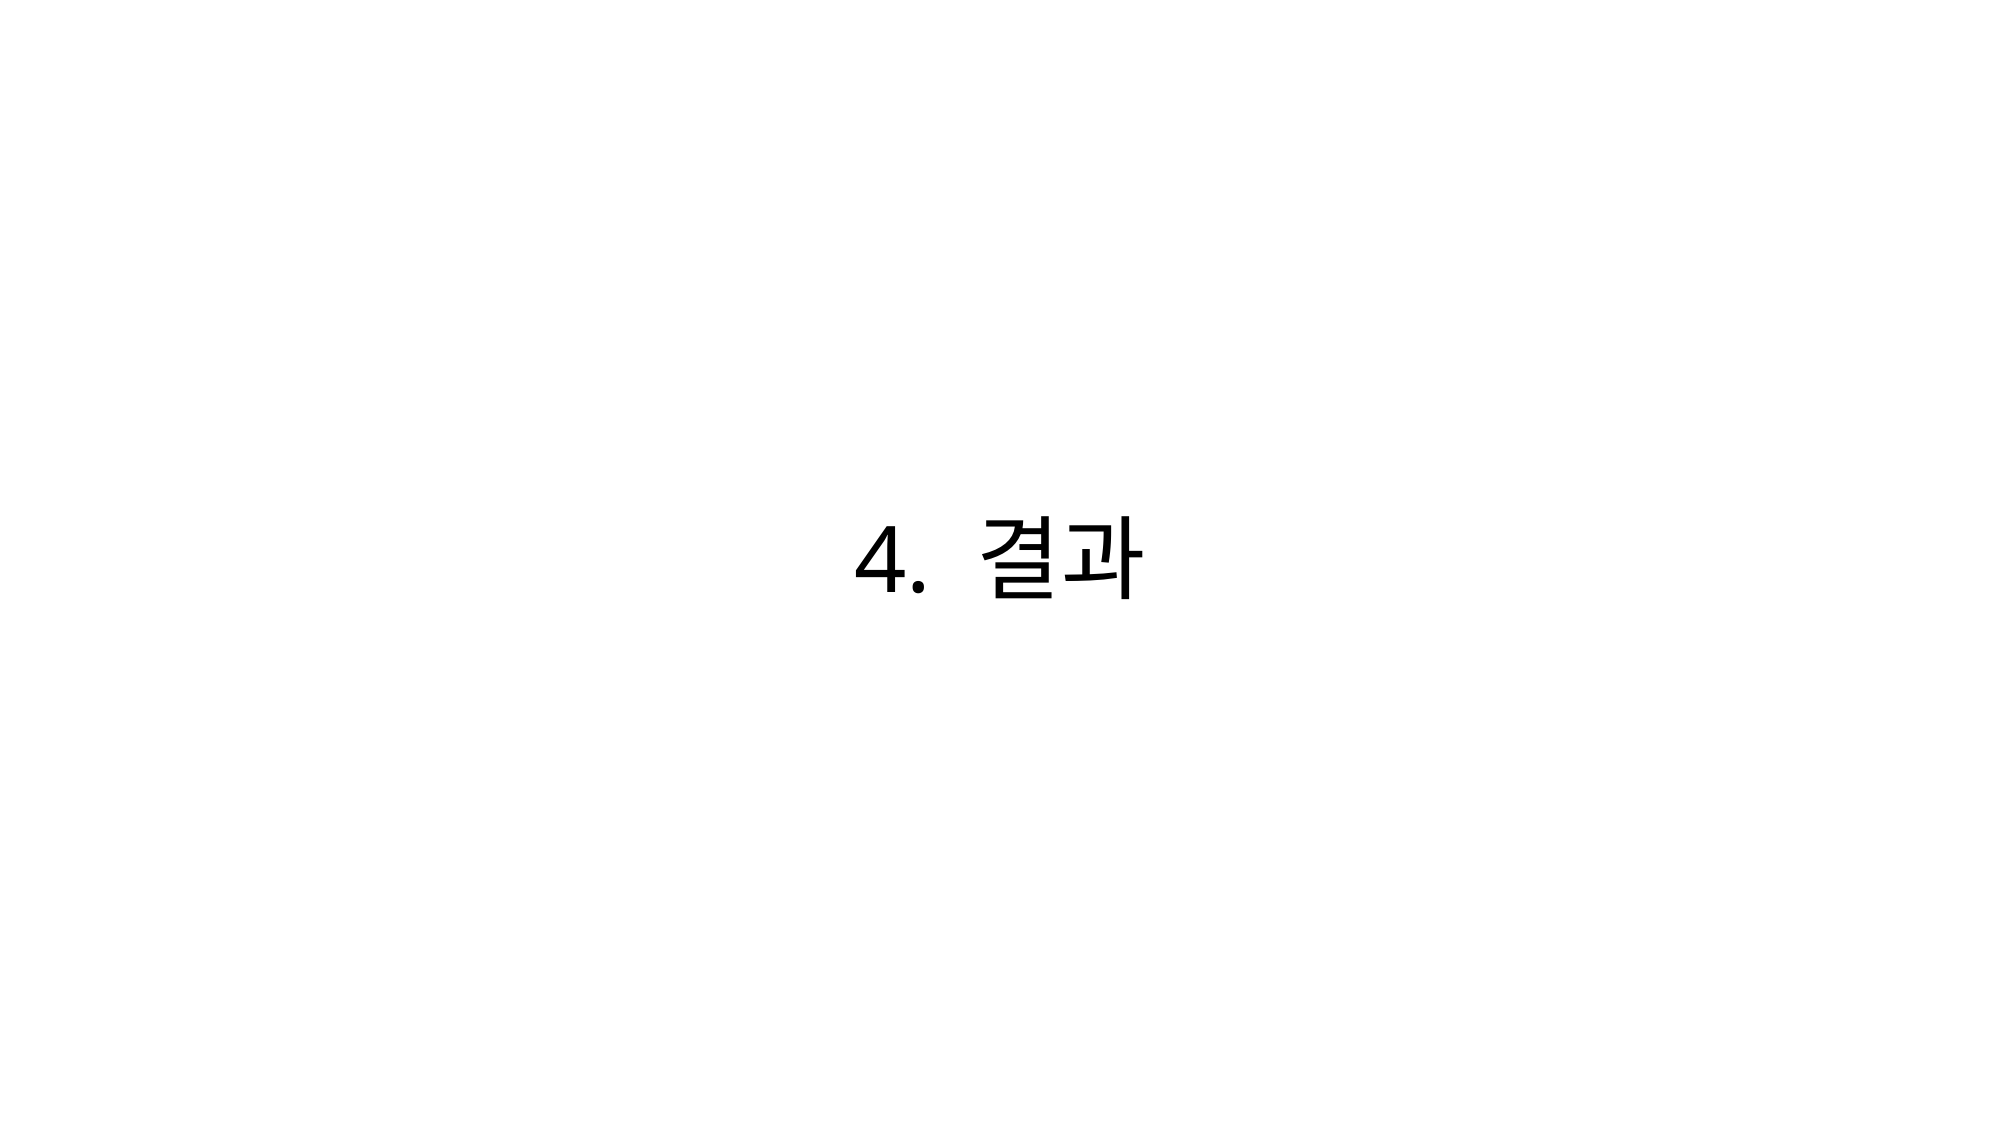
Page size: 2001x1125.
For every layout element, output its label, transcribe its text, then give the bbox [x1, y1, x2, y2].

title 4. 결과 [137, 453, 1863, 672]
